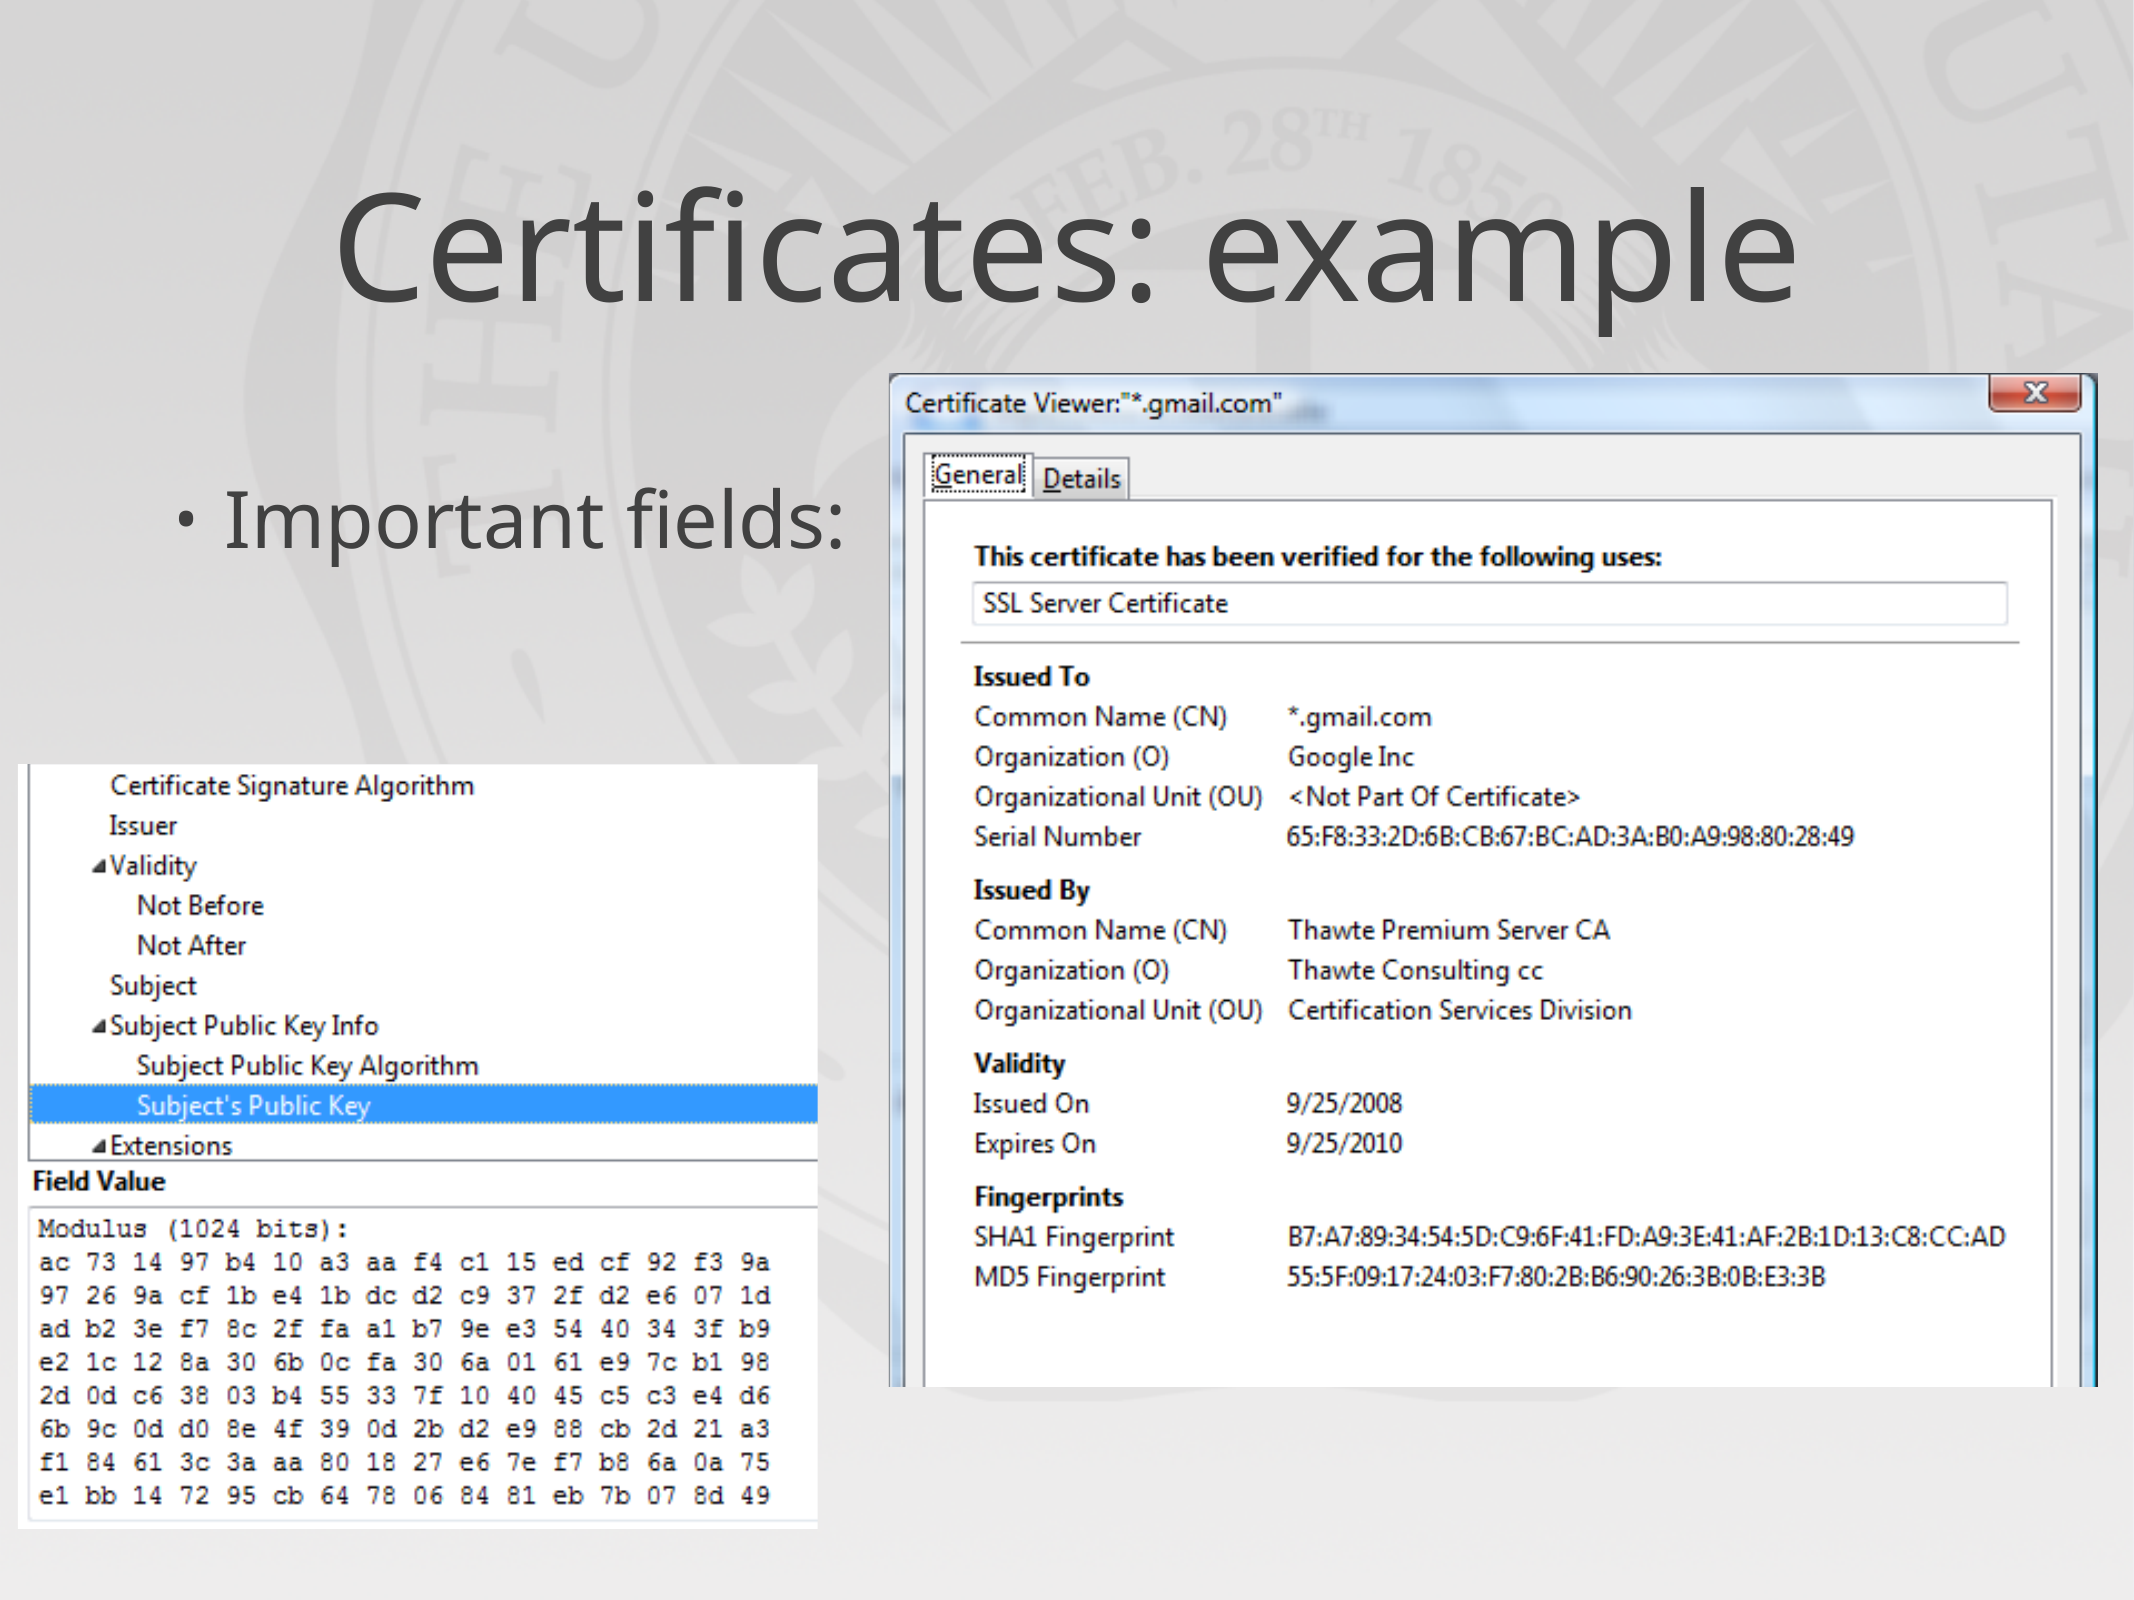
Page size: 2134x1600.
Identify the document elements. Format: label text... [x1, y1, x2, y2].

picture [0, 0, 2134, 1600]
list Important fields: [159, 462, 872, 1423]
title Certificates: example [58, 41, 2075, 442]
